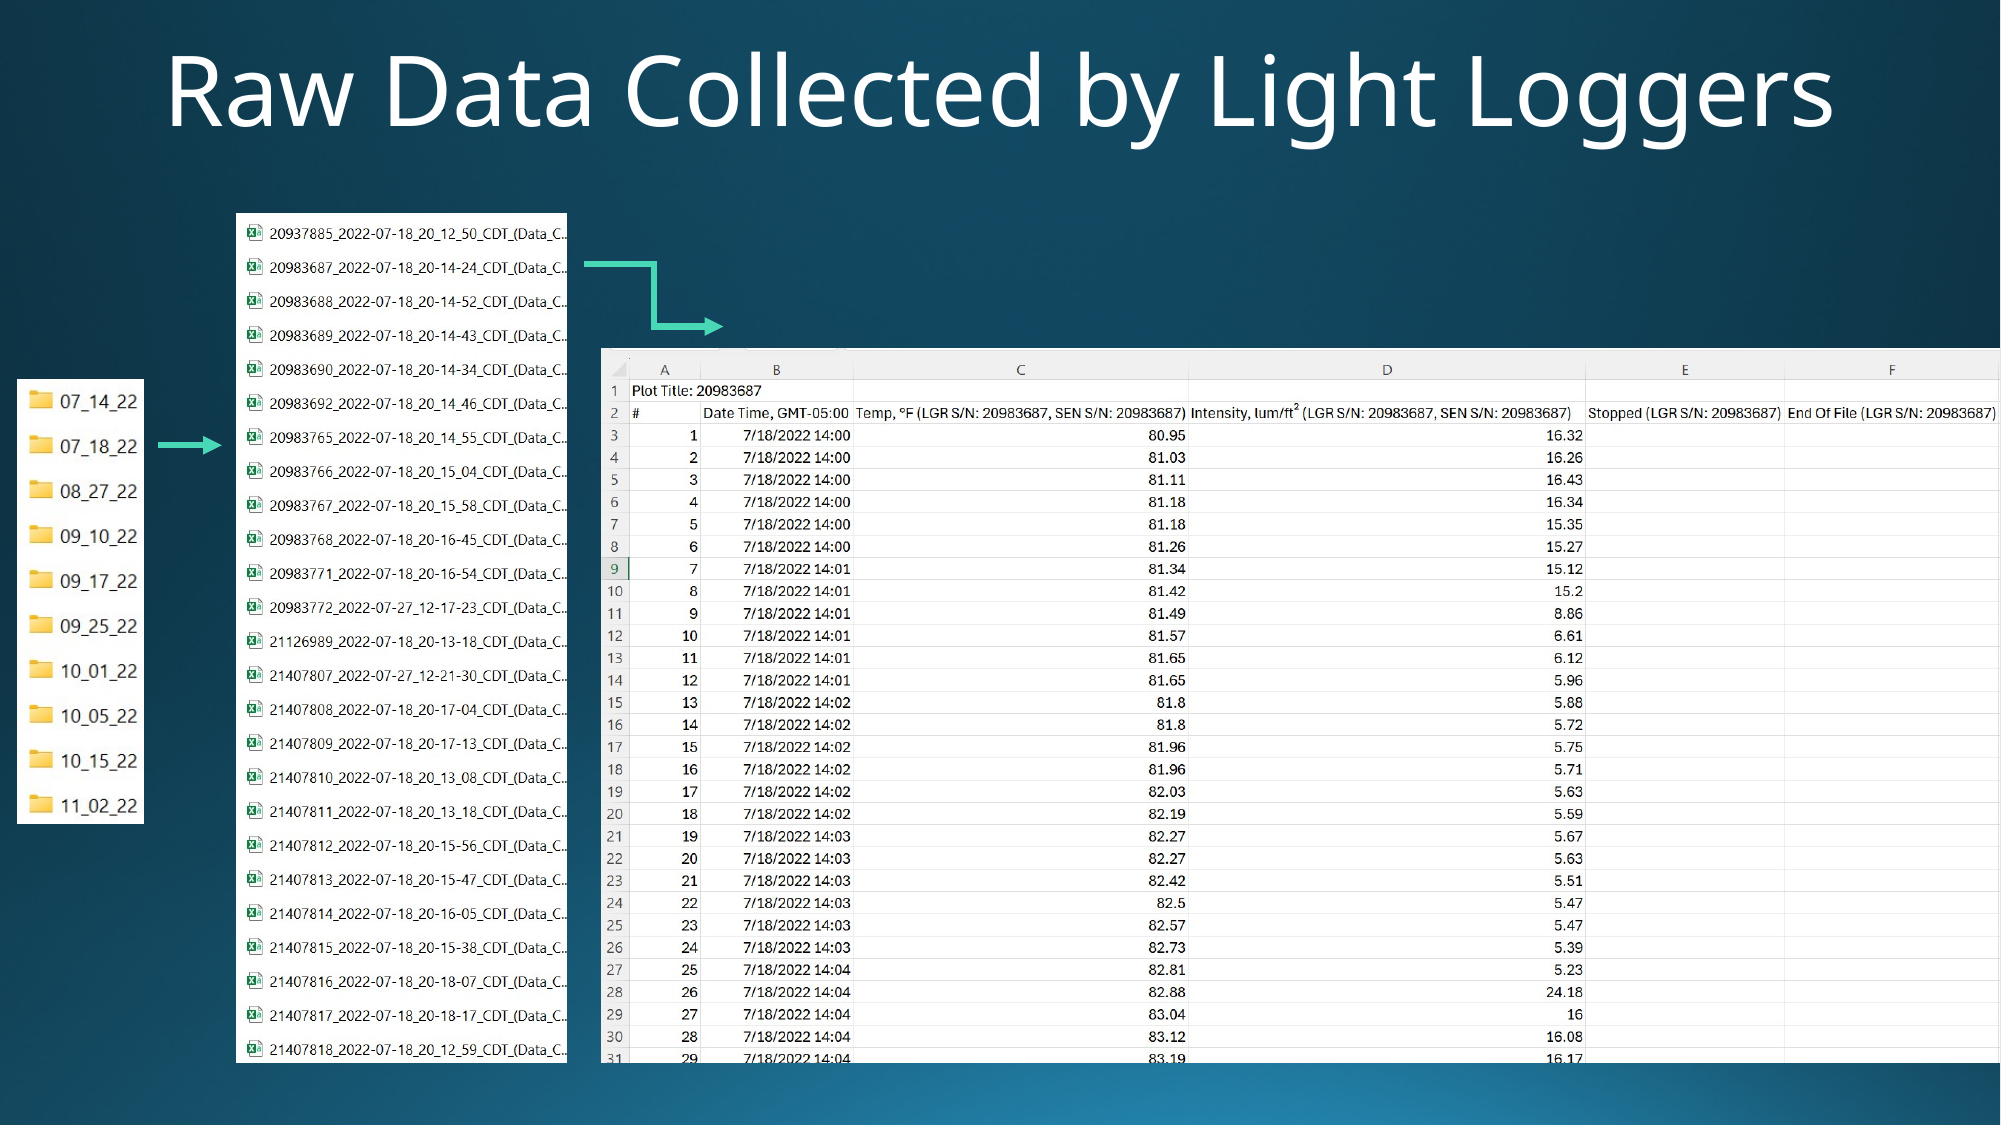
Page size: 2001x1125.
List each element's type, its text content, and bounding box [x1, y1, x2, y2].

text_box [584, 263, 724, 327]
picture [0, 0, 2001, 1125]
title Raw Data Collected by Light Loggers [137, 29, 1863, 161]
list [601, 348, 2000, 1063]
